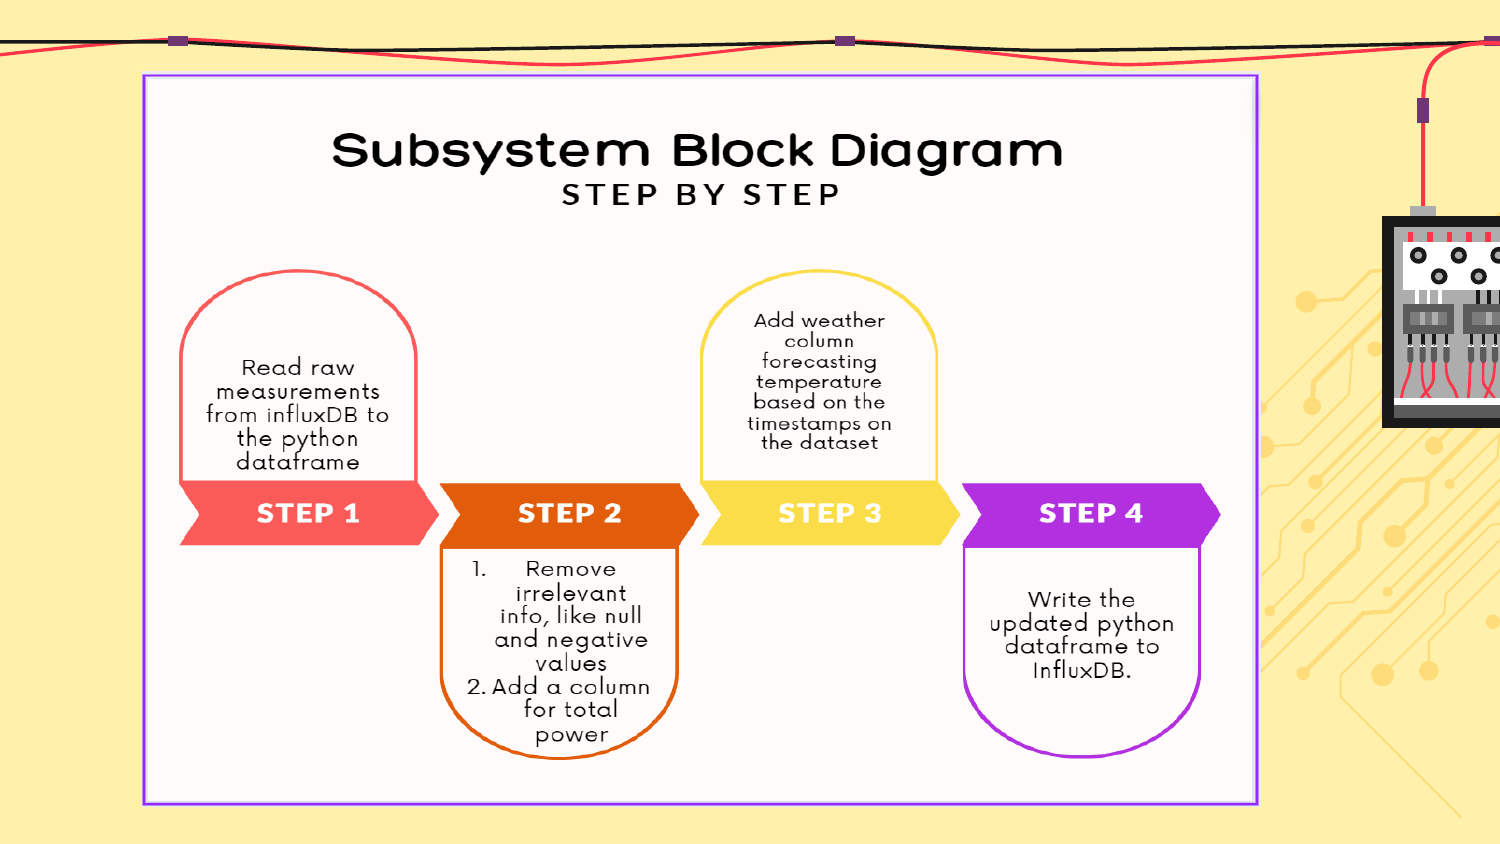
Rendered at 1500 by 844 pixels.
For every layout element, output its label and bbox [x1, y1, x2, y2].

picture [141, 71, 1261, 808]
